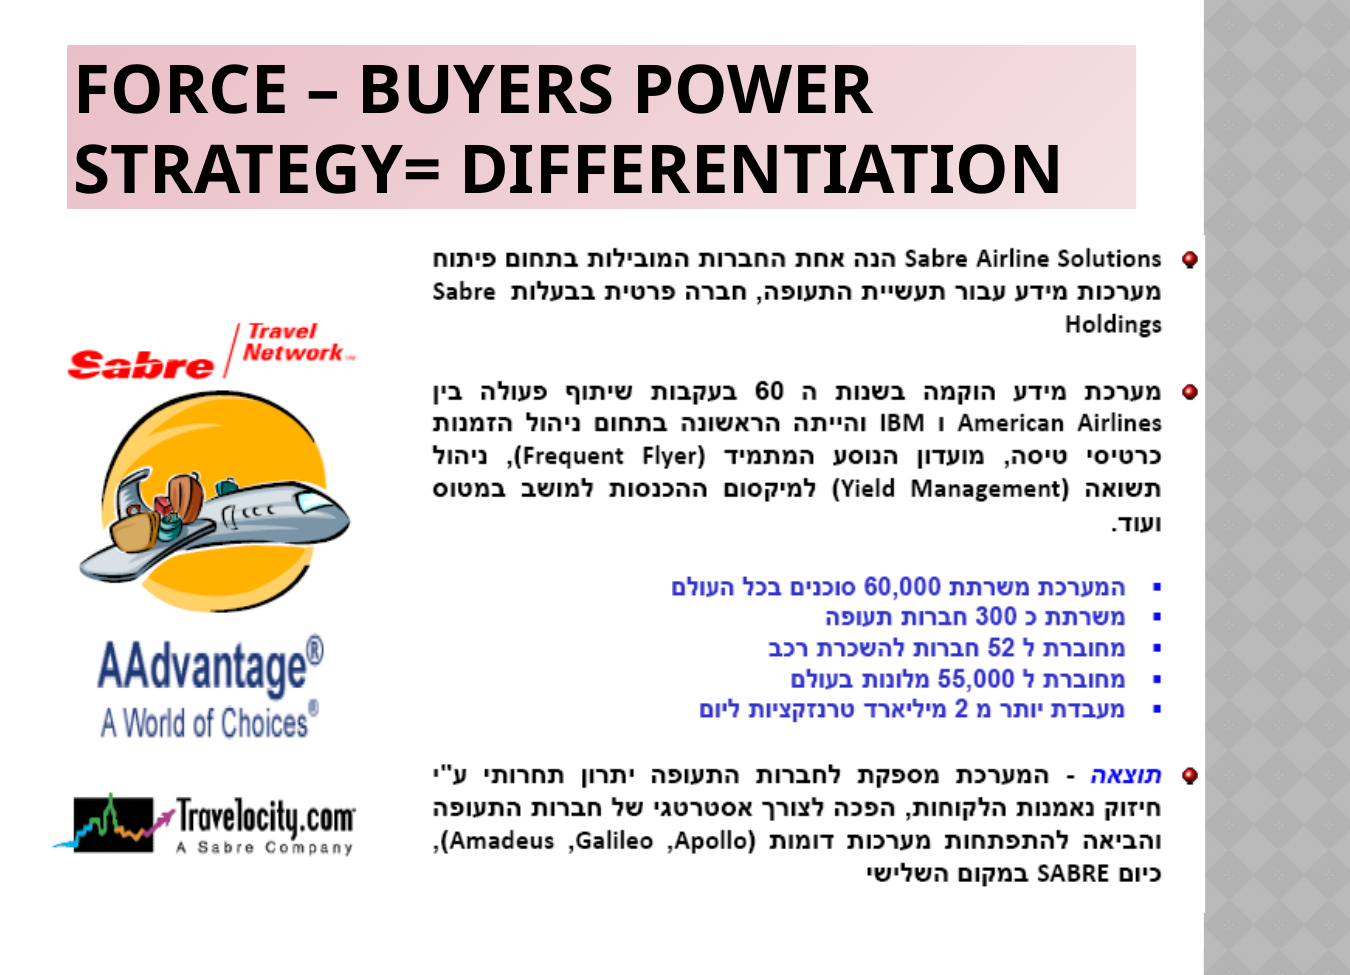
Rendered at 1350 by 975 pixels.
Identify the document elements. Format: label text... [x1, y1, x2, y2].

picture [0, 234, 1206, 914]
title Force – buyers power Strategy= differentiation [67, 45, 1137, 209]
